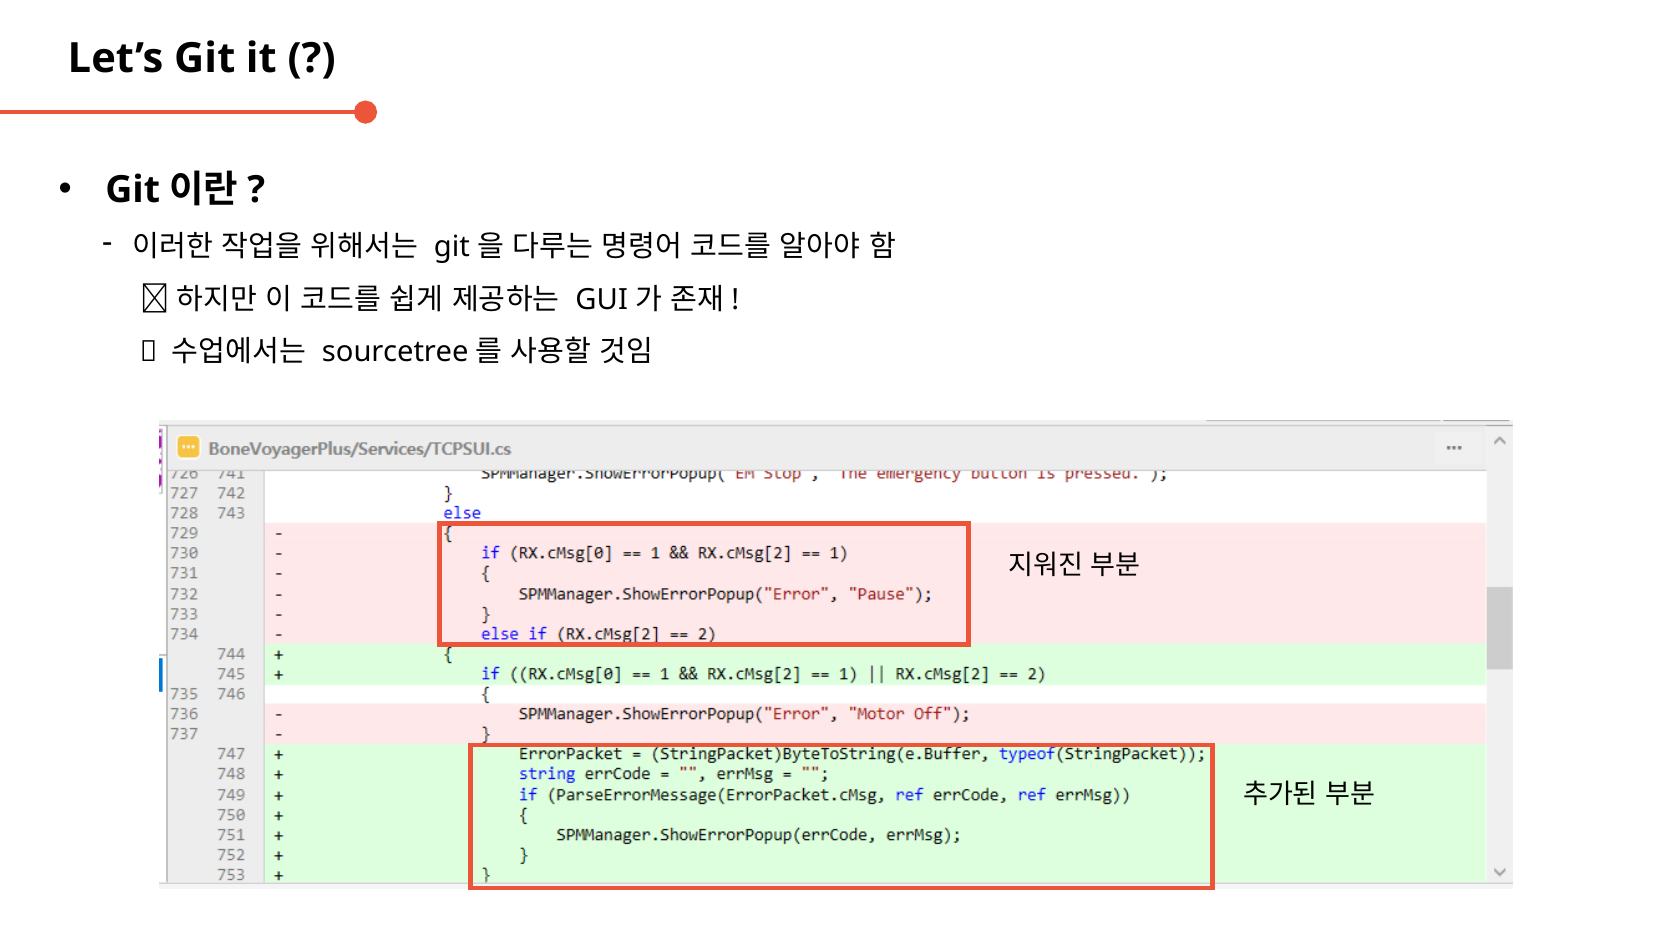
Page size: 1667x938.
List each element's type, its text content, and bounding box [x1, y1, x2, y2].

text_box Let’s Git it (?) [52, 23, 964, 88]
text_box Git이란? 이러한 작업을 위해서는 git을 다루는 명령어 코드를 알아야 함  하지만 이 코드를 쉽게 제공하는 GUI가 존재!  수업에서는 sourcetree를 사용할 것임 [43, 135, 1359, 375]
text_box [159, 420, 1513, 889]
